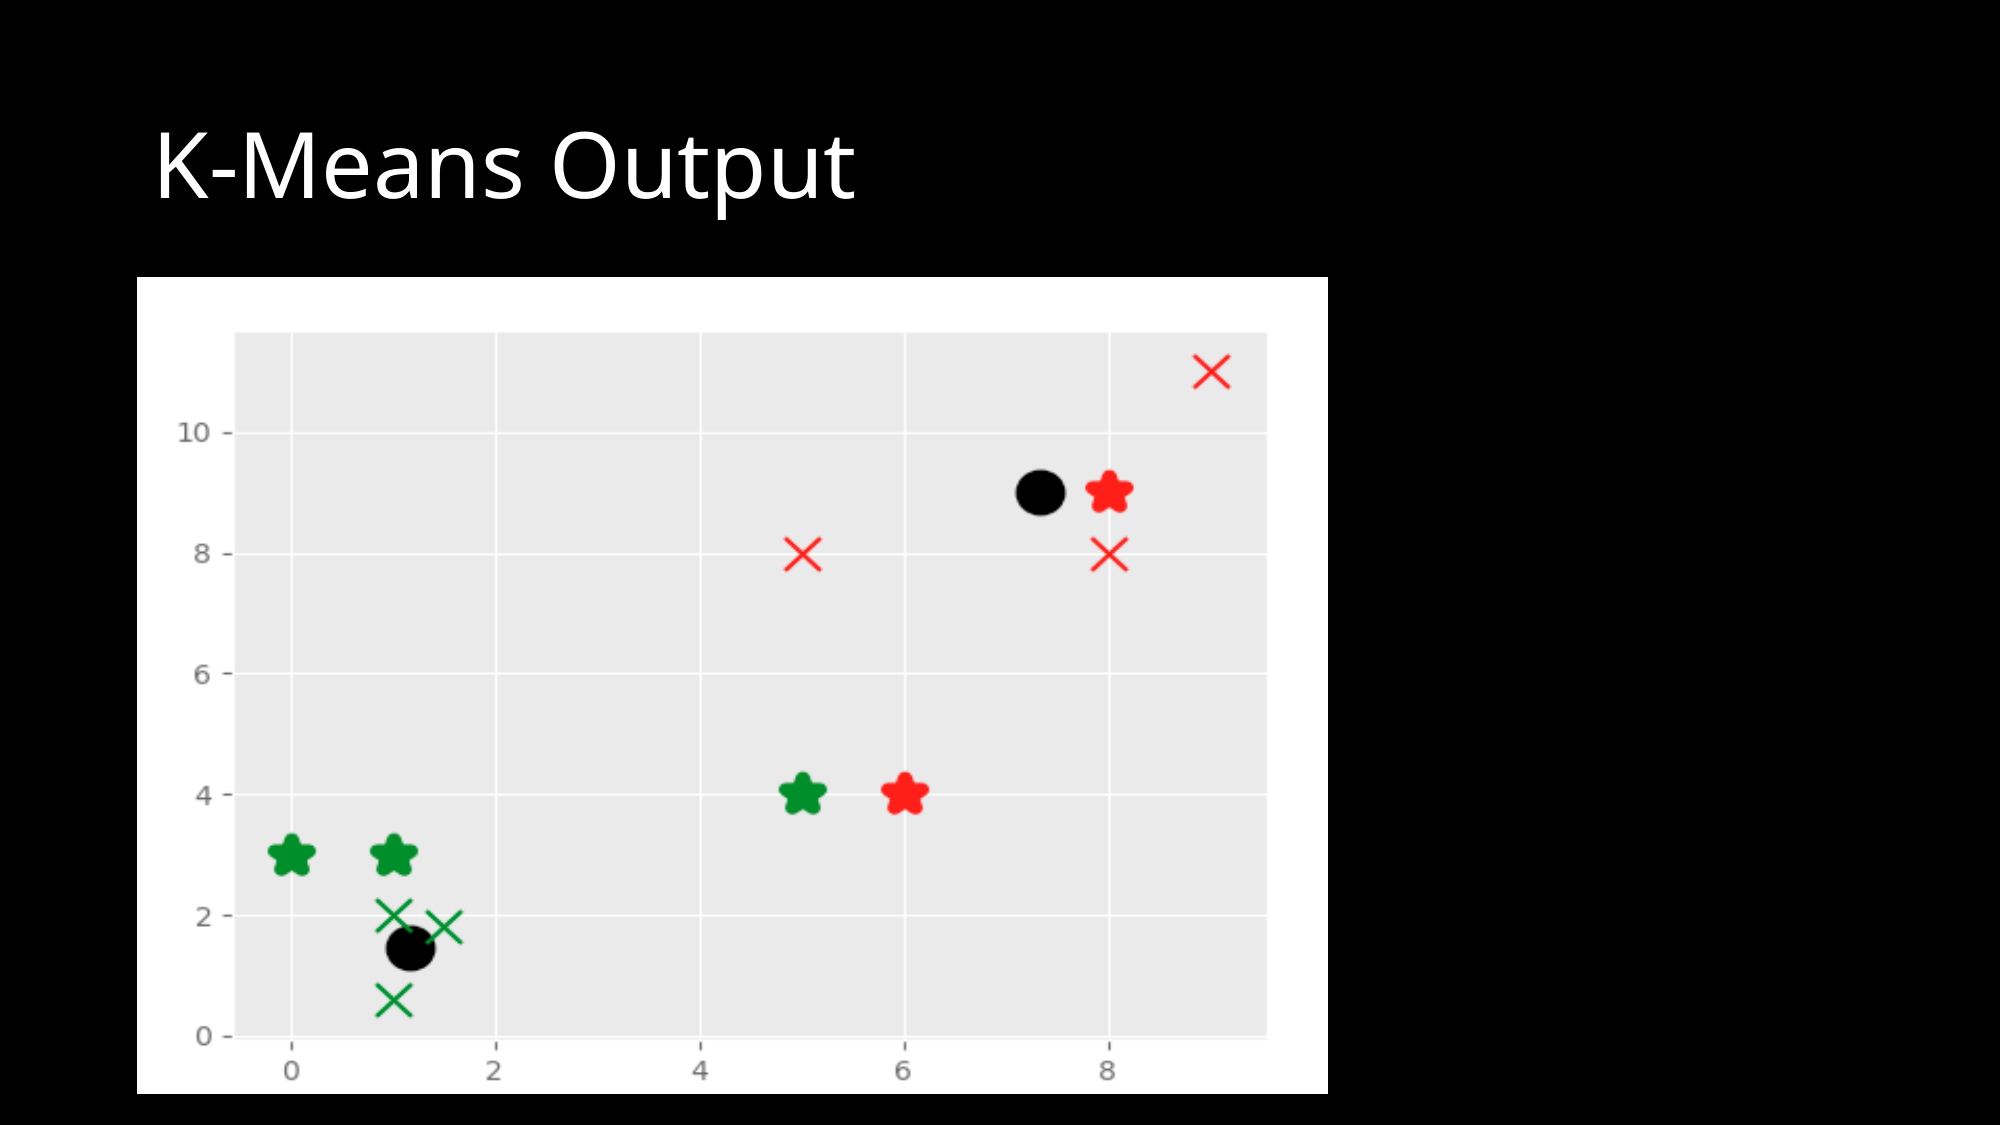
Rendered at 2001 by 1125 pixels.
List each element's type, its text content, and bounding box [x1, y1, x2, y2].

title K-Means Output [137, 59, 1863, 278]
picture [137, 277, 1328, 1094]
